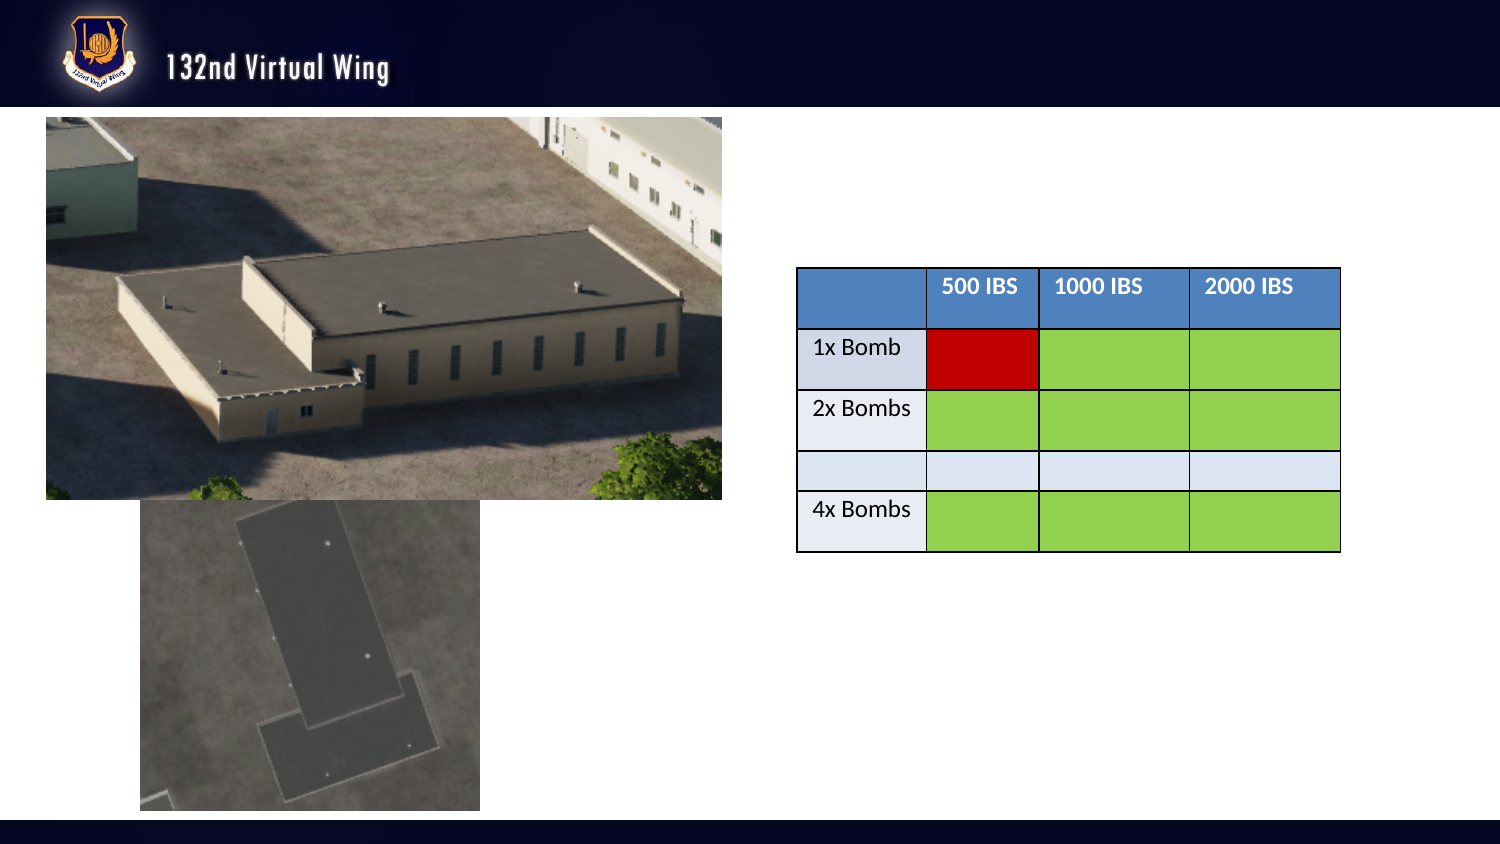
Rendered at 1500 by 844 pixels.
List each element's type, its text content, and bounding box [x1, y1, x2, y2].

table_header 2000 IBS [1190, 269, 1340, 328]
table_cell [1040, 492, 1189, 551]
table_cell [1190, 391, 1340, 450]
table_header 500 IBS [927, 269, 1038, 328]
table_header 1000 IBS [1040, 269, 1189, 328]
table_cell [1190, 492, 1340, 551]
picture [0, 820, 1500, 844]
table_cell 4x Bombs [798, 492, 926, 551]
table_cell [1190, 452, 1340, 490]
table_cell [927, 330, 1038, 389]
picture [46, 116, 723, 811]
table_cell [1040, 452, 1189, 490]
picture [0, 0, 1500, 107]
table_cell [927, 452, 1038, 490]
table_cell [1040, 391, 1189, 450]
table_header [798, 269, 926, 328]
table_cell [798, 452, 926, 490]
table_cell 2x Bombs [798, 391, 926, 450]
table_cell [927, 492, 1038, 551]
table_cell [927, 391, 1038, 450]
table_cell 1x Bomb [798, 330, 926, 389]
table_cell [1190, 330, 1340, 389]
table_cell [1040, 330, 1189, 389]
